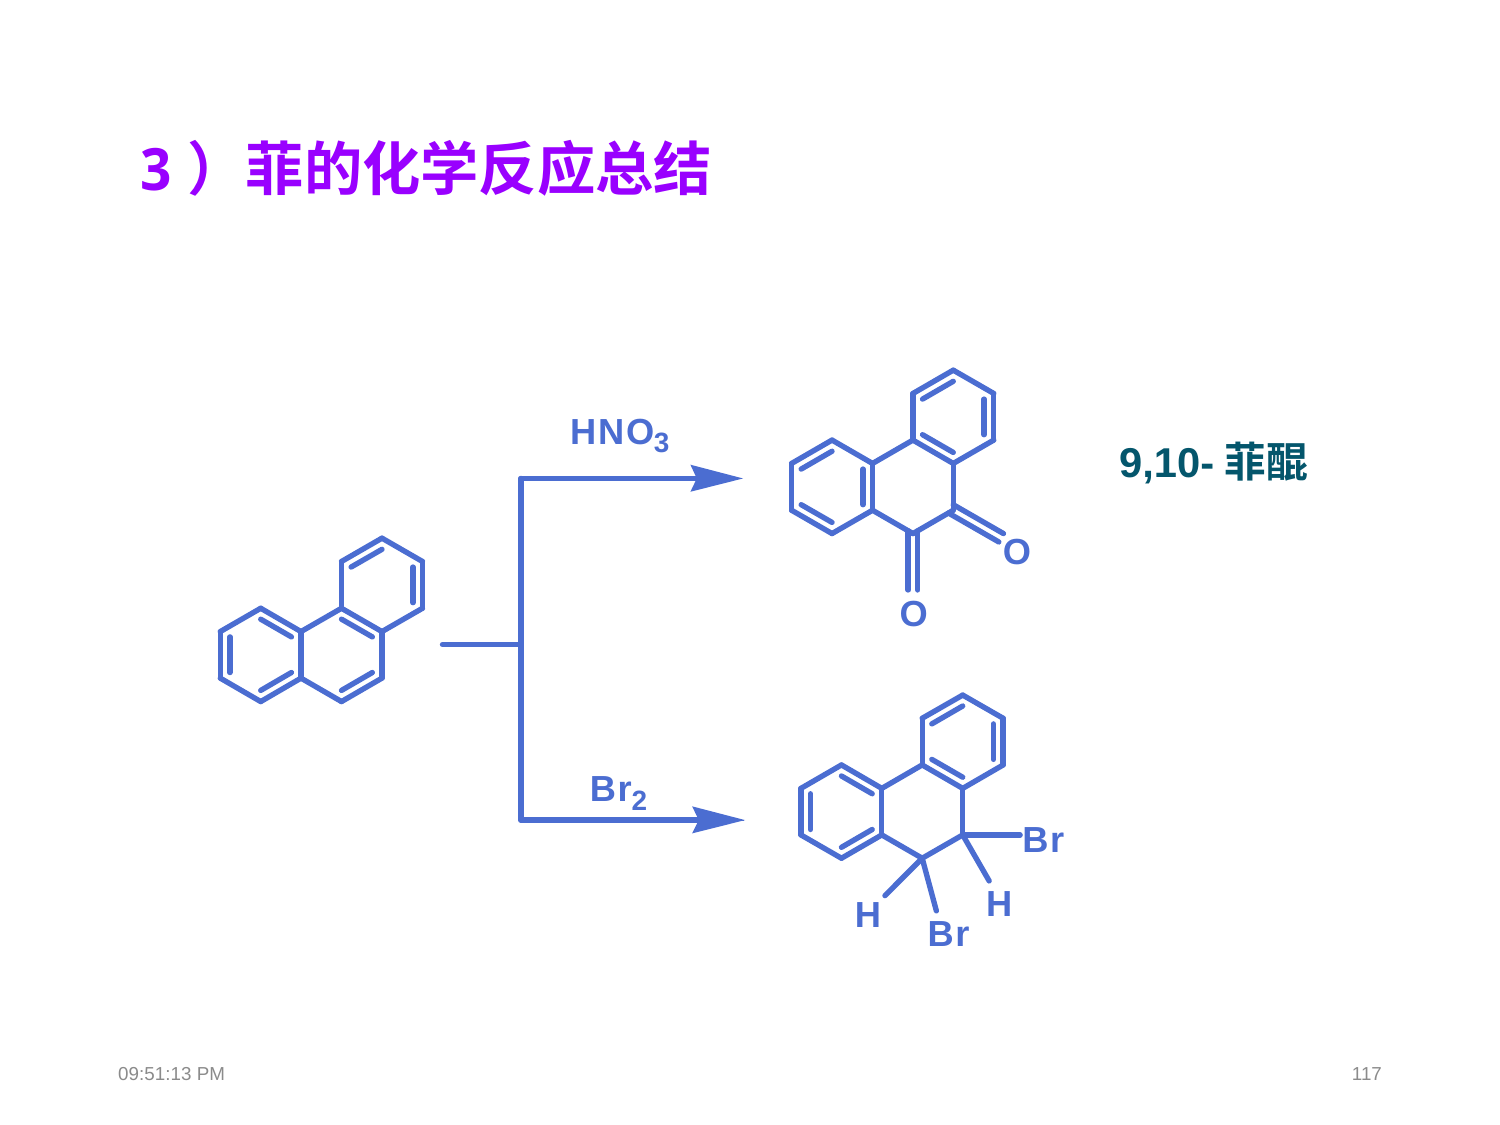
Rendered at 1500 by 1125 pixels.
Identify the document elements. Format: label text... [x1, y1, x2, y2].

text_box 3）菲的化学反应总结 [123, 125, 763, 210]
slide_number 117 [1059, 1042, 1397, 1103]
text_box 9,10-菲醌 [1104, 428, 1467, 494]
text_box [212, 362, 1071, 950]
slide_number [103, 1042, 441, 1103]
